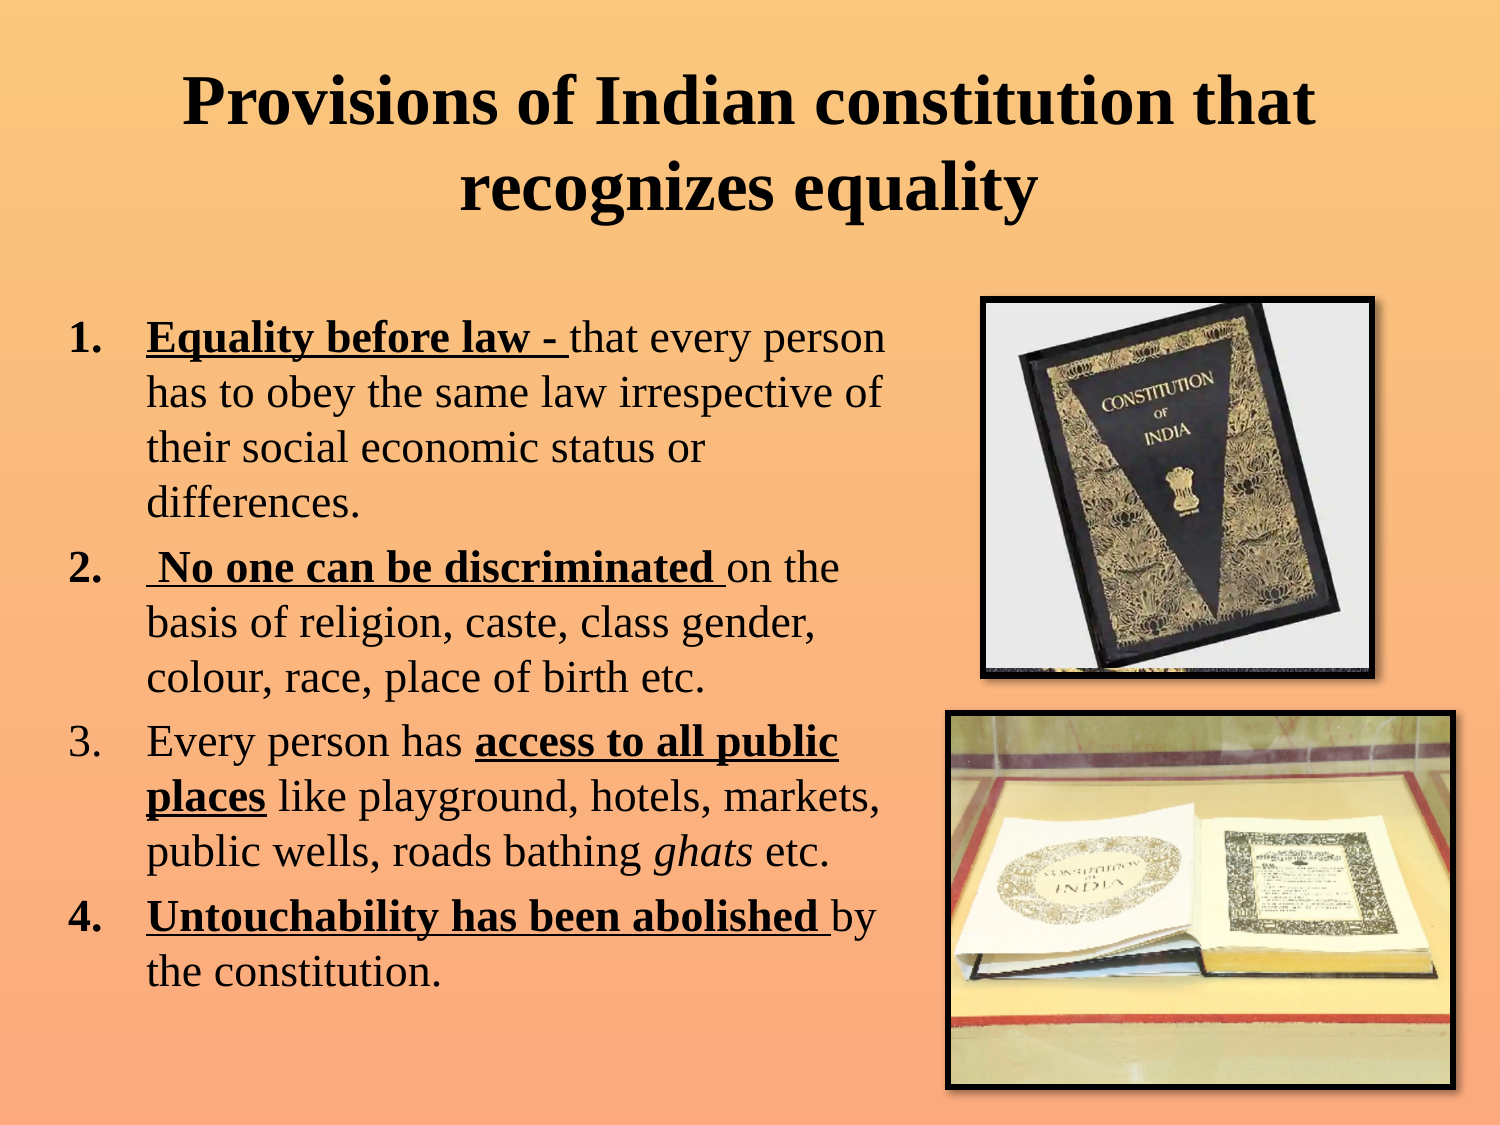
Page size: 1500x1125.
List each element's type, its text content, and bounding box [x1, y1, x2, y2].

picture [985, 302, 1370, 673]
title Provisions of Indian constitution that recognizes equality [75, 45, 1425, 233]
picture [950, 715, 1451, 1085]
list Equality before law - that every person has to obey the same law irrespective of their social economic status or differences. No one can be discriminated on the basis of religion, caste, class gender, colour, race, place of birth etc. Every person has access to all public places like playground, hotels, markets, public wells, roads bathing ghats etc. Untouchability has been abolished by the constitution. [53, 243, 904, 1024]
